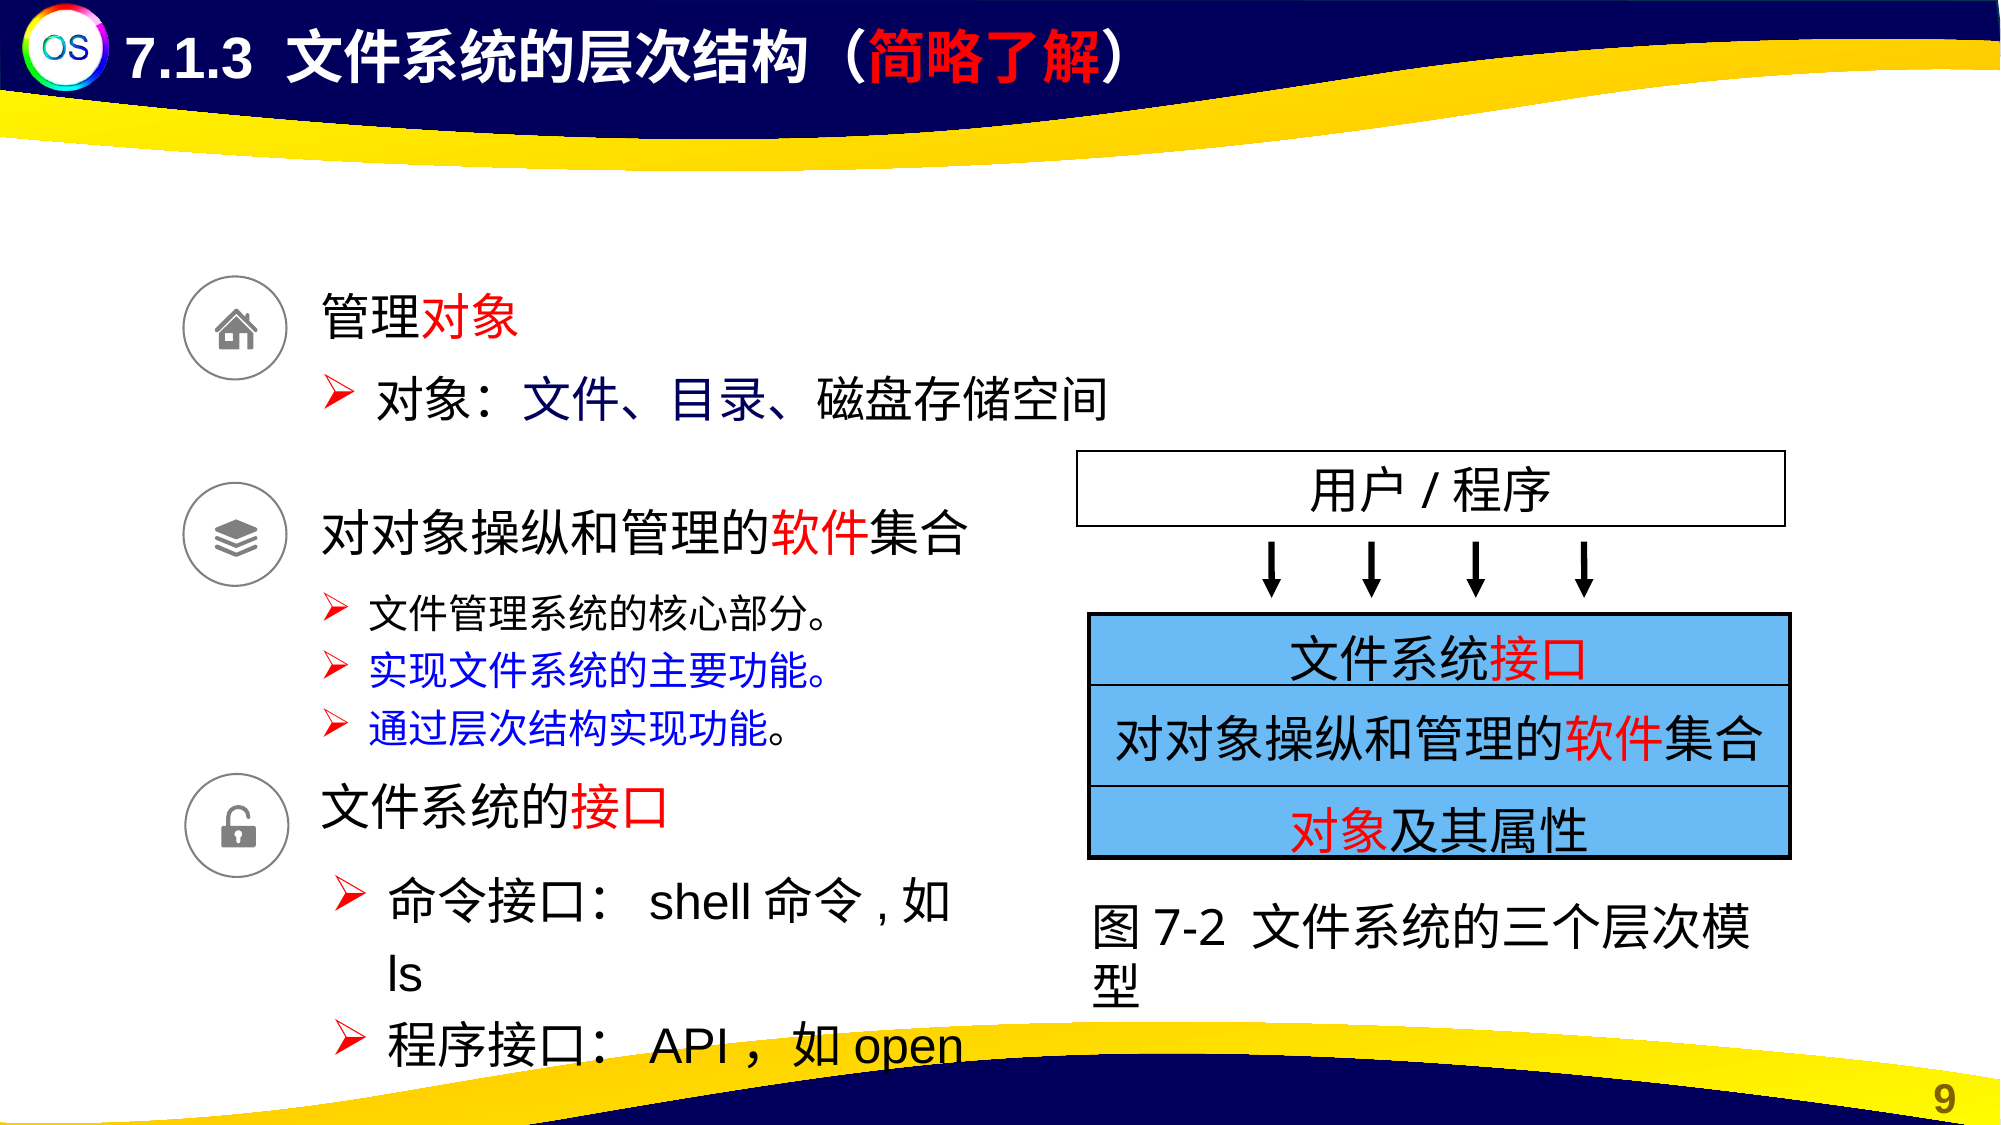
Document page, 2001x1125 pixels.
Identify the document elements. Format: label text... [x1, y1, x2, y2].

text_box [184, 772, 290, 879]
text_box [214, 536, 258, 549]
text_box [1365, 541, 1378, 598]
text_box 对对象操纵和管理的软件集合 [304, 499, 1122, 564]
text_box [221, 805, 256, 848]
text_box 7.1.3 文件系统的层次结构（简略了解） [109, 12, 1263, 98]
text_box [182, 275, 288, 381]
text_box [214, 544, 258, 557]
text_box [214, 308, 258, 350]
text_box [214, 519, 258, 540]
text_box 图7-2 文件系统的三个层次模型 [1076, 887, 1804, 1023]
text_box [182, 481, 288, 587]
picture [22, 3, 109, 91]
text_box 文件系统的接口 [304, 771, 912, 840]
table_header 文件系统接口 [1091, 616, 1788, 684]
table_cell 对象及其属性 [1091, 787, 1788, 855]
table_cell 对对象操纵和管理的软件集合 [1091, 686, 1788, 785]
text_box 用户/程序 [1076, 451, 1786, 527]
text_box [1577, 541, 1591, 598]
text_box [1469, 541, 1482, 598]
text_box [1265, 541, 1278, 598]
text_box 文件管理系统的核心部分。 实现文件系统的主要功能。 通过层次结构实现功能。 [304, 571, 964, 761]
text_box 管理对象 [304, 282, 912, 349]
text_box 对象：文件、目录、磁盘存储空间 [304, 348, 1370, 435]
text_box 命令接口：shell命令,如ls 程序接口：API，如open [315, 849, 1000, 1002]
